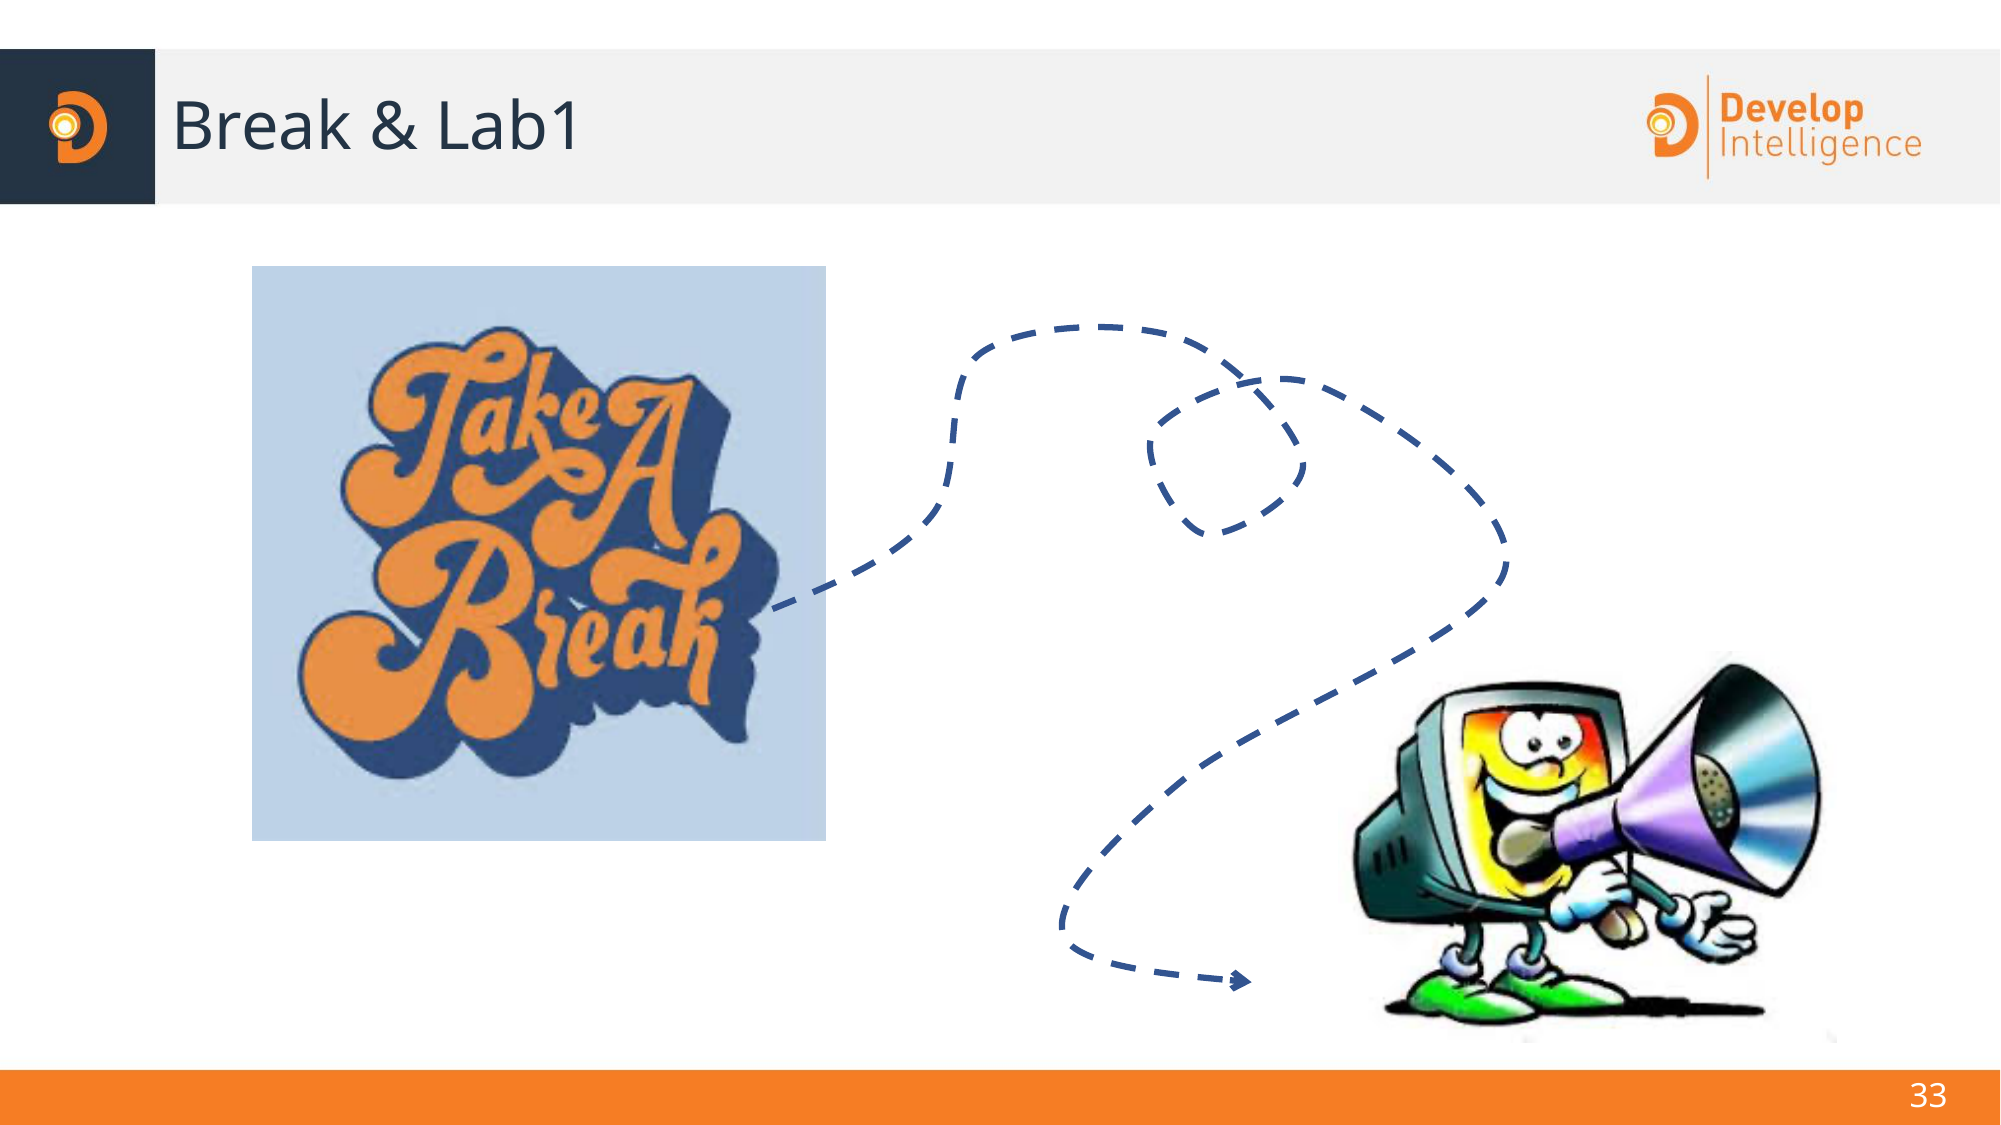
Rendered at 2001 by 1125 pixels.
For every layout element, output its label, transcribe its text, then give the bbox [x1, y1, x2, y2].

text_box [831, 324, 1509, 989]
title Break & Lab1 [156, 53, 1999, 203]
picture [0, 0, 2001, 1125]
slide_number 33 [1860, 1072, 1998, 1122]
